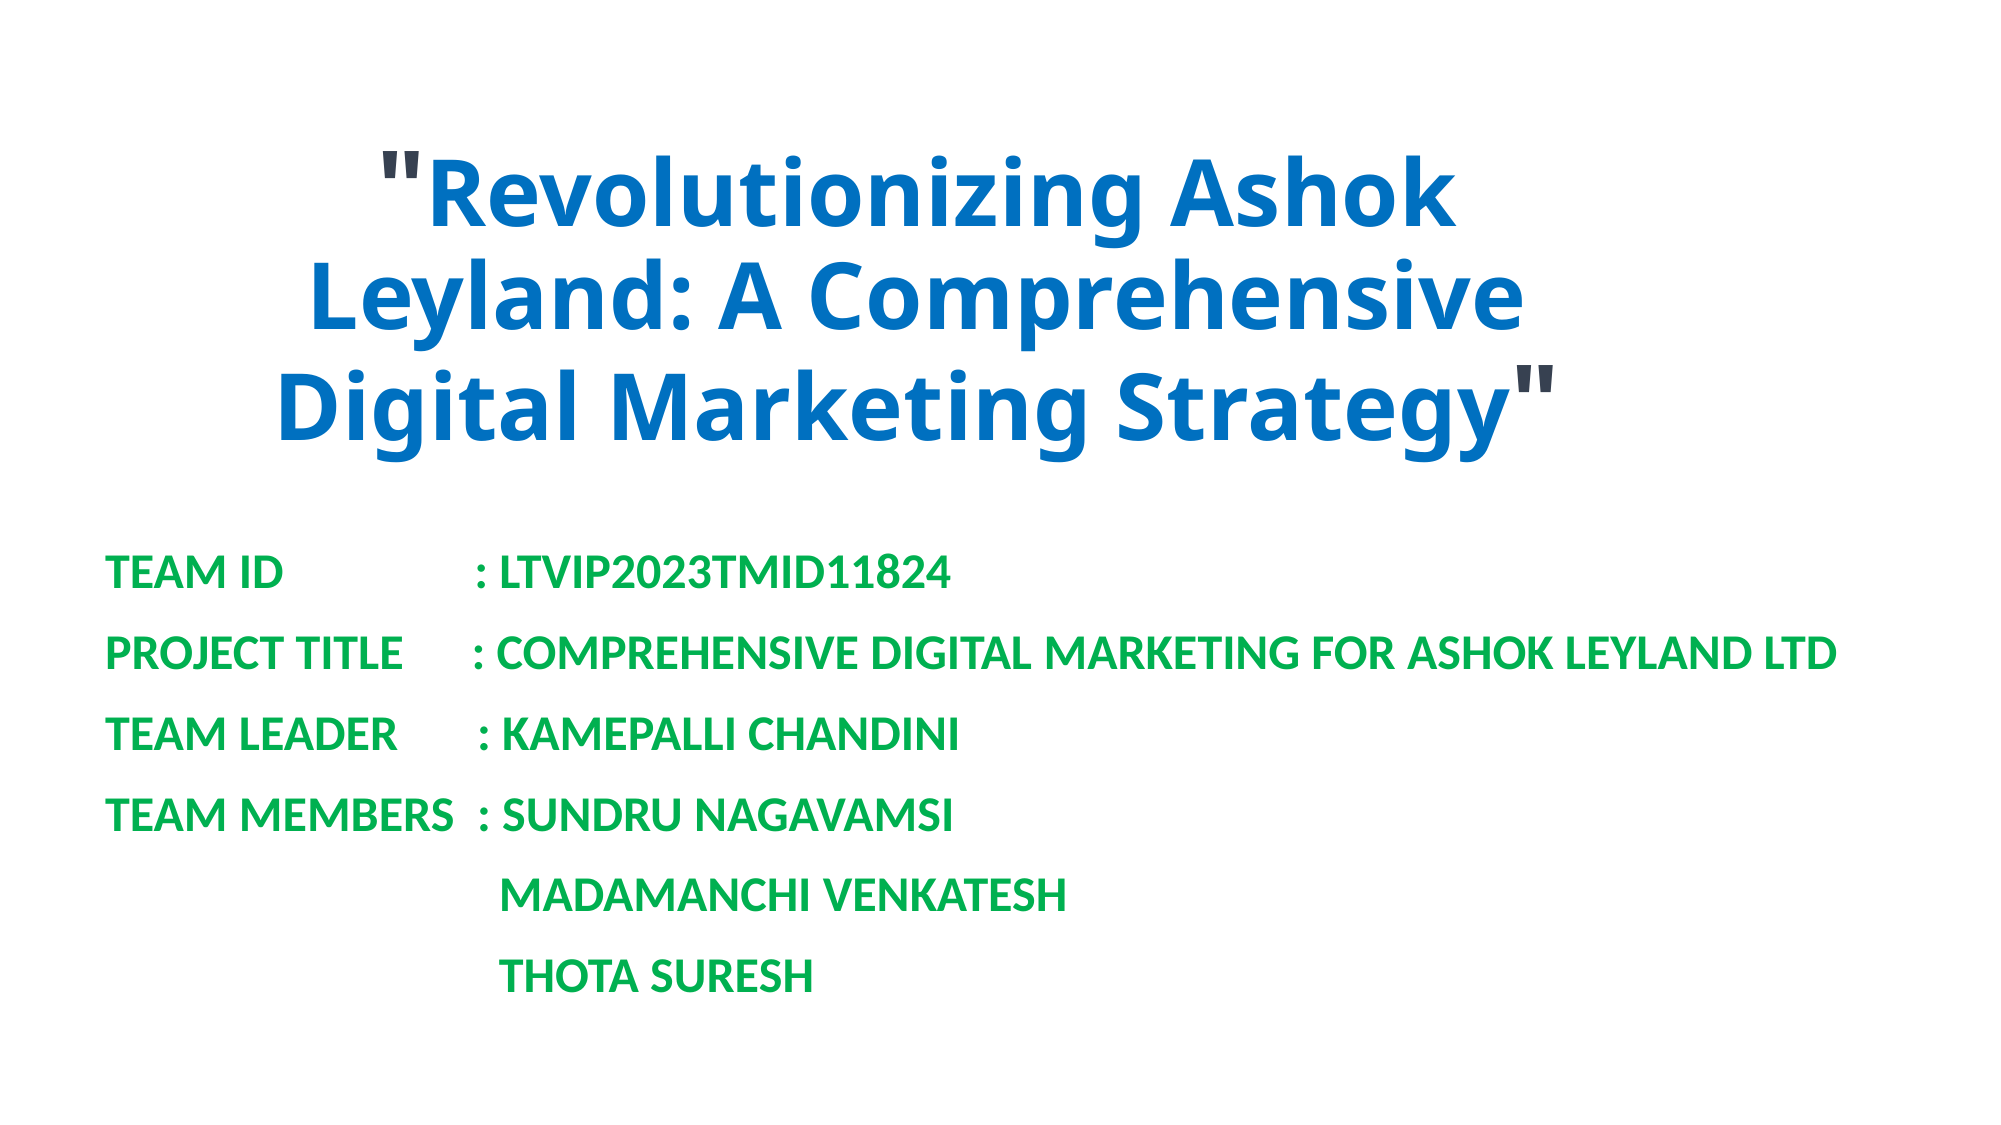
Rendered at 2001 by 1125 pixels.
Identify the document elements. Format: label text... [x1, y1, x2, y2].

title "Revolutionizing Ashok Leyland: A Comprehensive Digital Marketing Strategy" [249, 92, 1584, 471]
subtitle TEAM ID : LTVIP2023TMID11824 PROJECT TITLE : COMPREHENSIVE DIGITAL MARKETING FOR ASHOK LEYLAND LTD TEAM LEADER : KAMEPALLI CHANDINI TEAM MEMBERS : SUNDRU NAGAVAMSI MADAMANCHI VENKATESH THOTA SURESH [90, 489, 1876, 1052]
